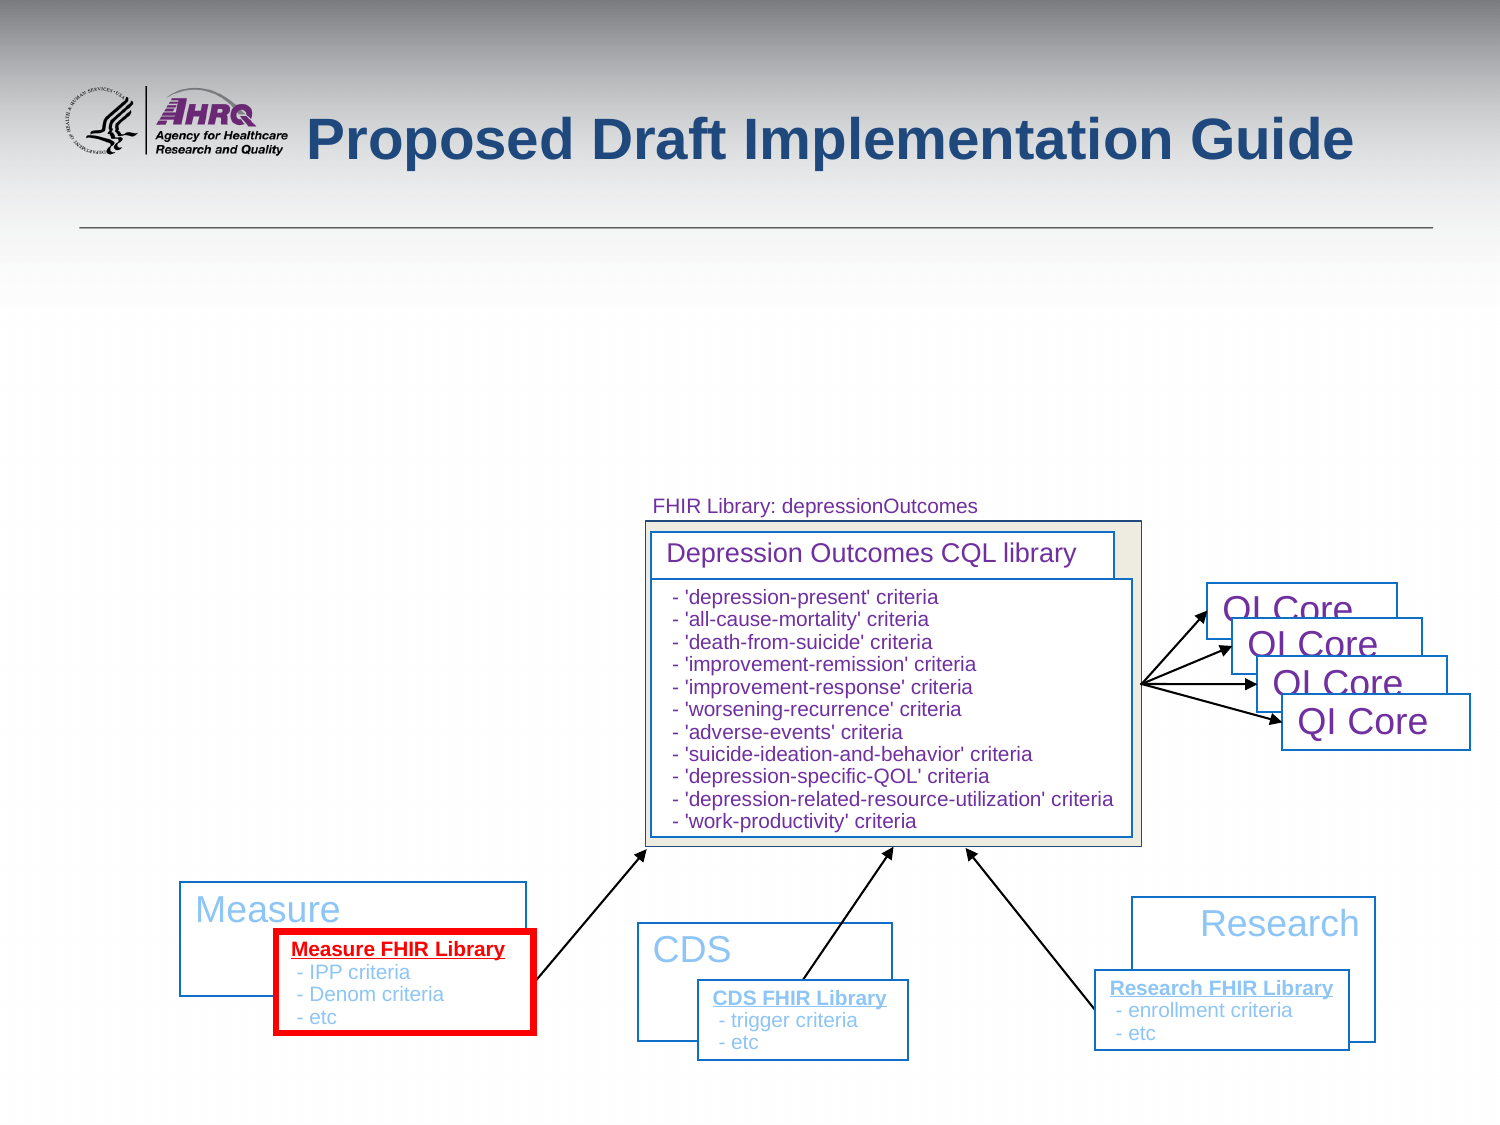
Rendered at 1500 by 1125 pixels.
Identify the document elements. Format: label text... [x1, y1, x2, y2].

text_box - 'depression-present' criteria - 'all-cause-mortality' criteria - 'death-from-suicide' criteria - 'improvement-remission' criteria - 'improvement-response' criteria - 'worsening-recurrence' criteria - 'adverse-events' criteria - 'suicide-ideation-and-behavior' criteria - 'depression-specific-QOL' criteria - 'depression-related-resource-utilization' criteria - 'work-productivity' criteria [651, 578, 1132, 838]
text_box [965, 847, 1096, 1010]
text_box Research [1131, 897, 1375, 1043]
text_box Depression Outcomes CQL library [651, 532, 1115, 578]
text_box QI Core [1257, 656, 1448, 694]
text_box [802, 846, 894, 980]
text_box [1141, 610, 1208, 645]
text_box Measure [180, 882, 523, 996]
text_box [1141, 683, 1283, 723]
picture [0, 0, 1500, 1125]
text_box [528, 848, 647, 990]
title Proposed Draft Implementation Guide [287, 86, 1375, 188]
text_box CDS FHIR Library - trigger criteria - etc [697, 979, 909, 1060]
text_box [645, 521, 1142, 847]
text_box Research FHIR Library - enrollment criteria - etc [1094, 969, 1349, 1050]
text_box CDS [637, 923, 797, 1042]
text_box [1141, 645, 1233, 682]
text_box Measure FHIR Library - IPP criteria - Denom criteria - etc [275, 931, 534, 1033]
text_box QI Core [1282, 694, 1471, 751]
text_box FHIR Library: depressionOutcomes [637, 488, 1087, 526]
text_box QI Core [1232, 618, 1423, 675]
text_box QI Core [1207, 582, 1398, 639]
